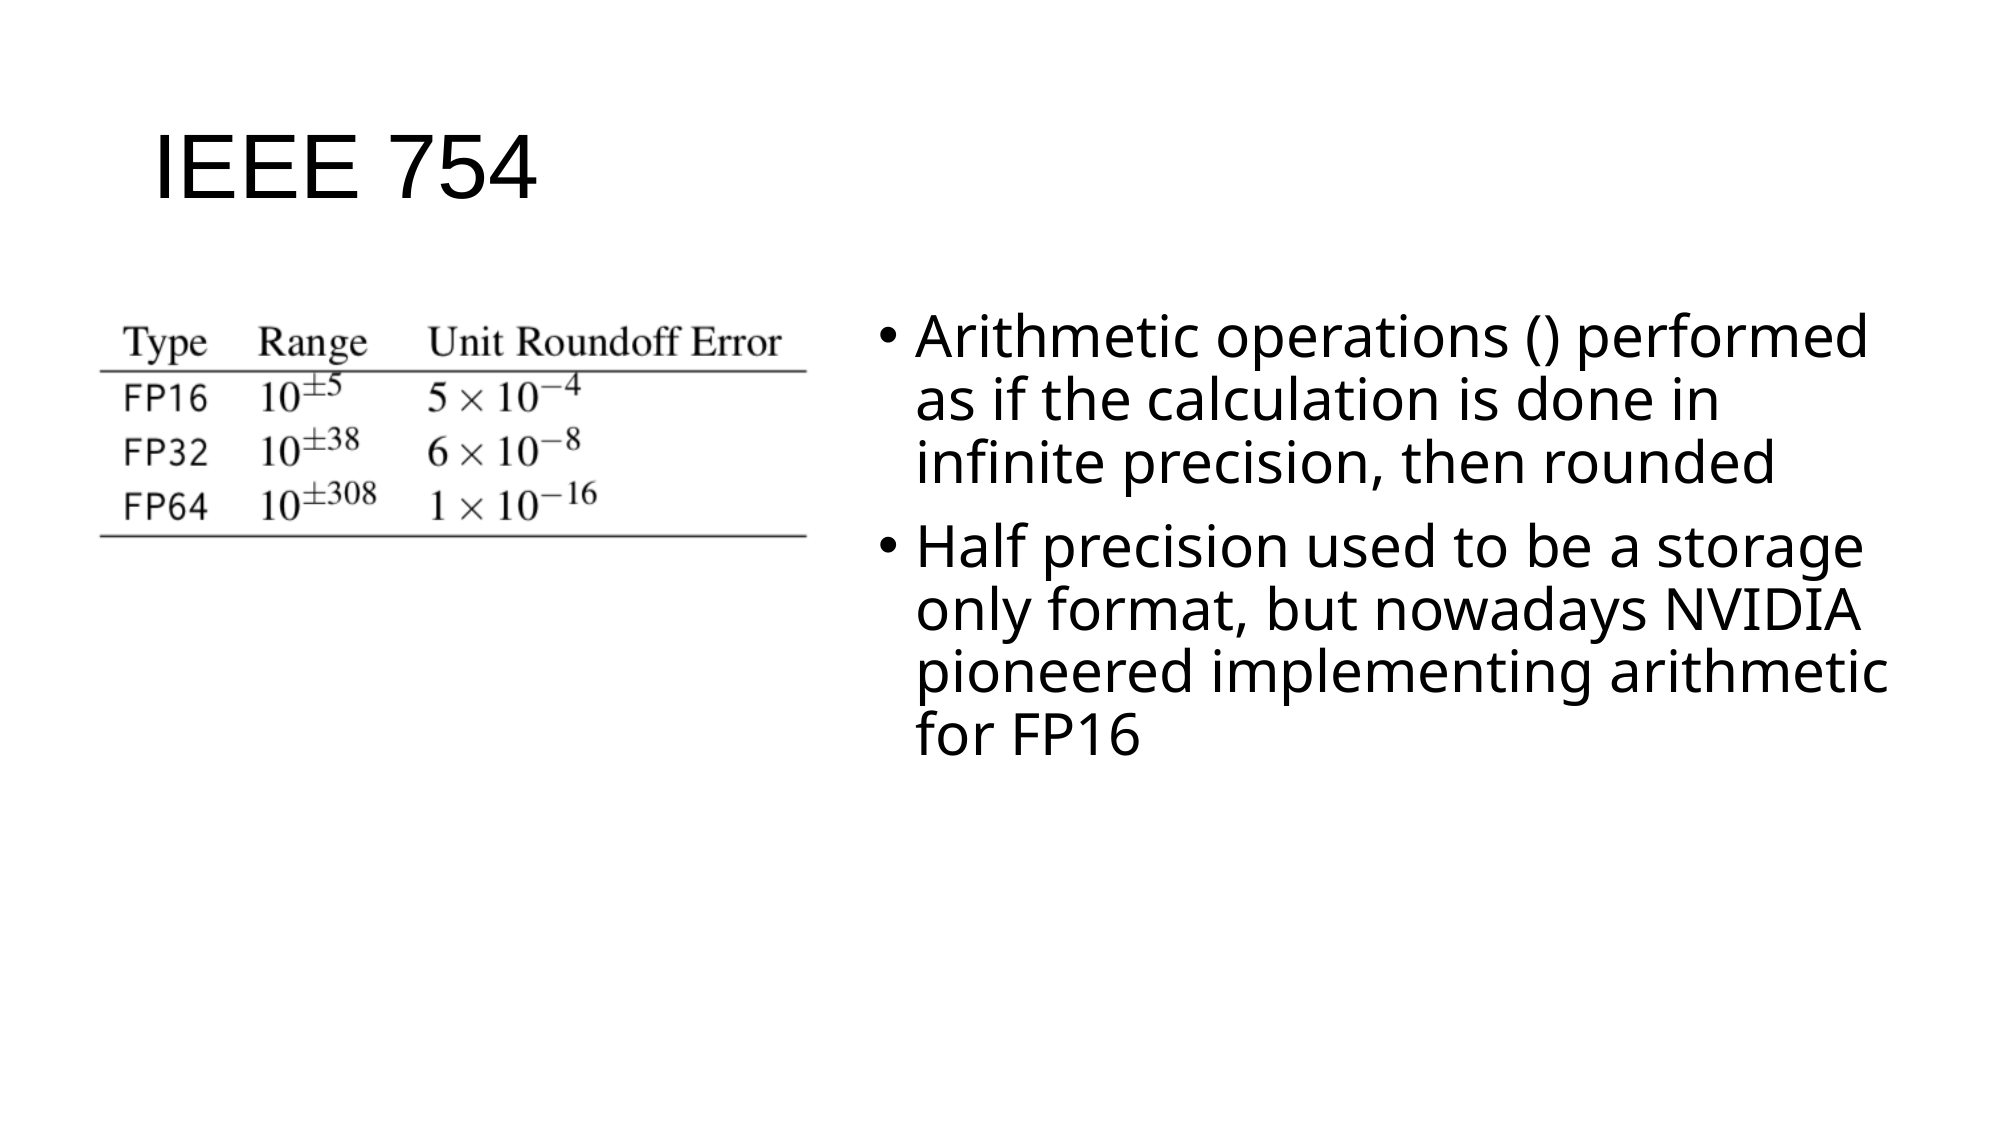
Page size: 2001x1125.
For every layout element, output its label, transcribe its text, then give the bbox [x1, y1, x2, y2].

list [83, 299, 835, 548]
title IEEE 754 [137, 59, 1863, 278]
